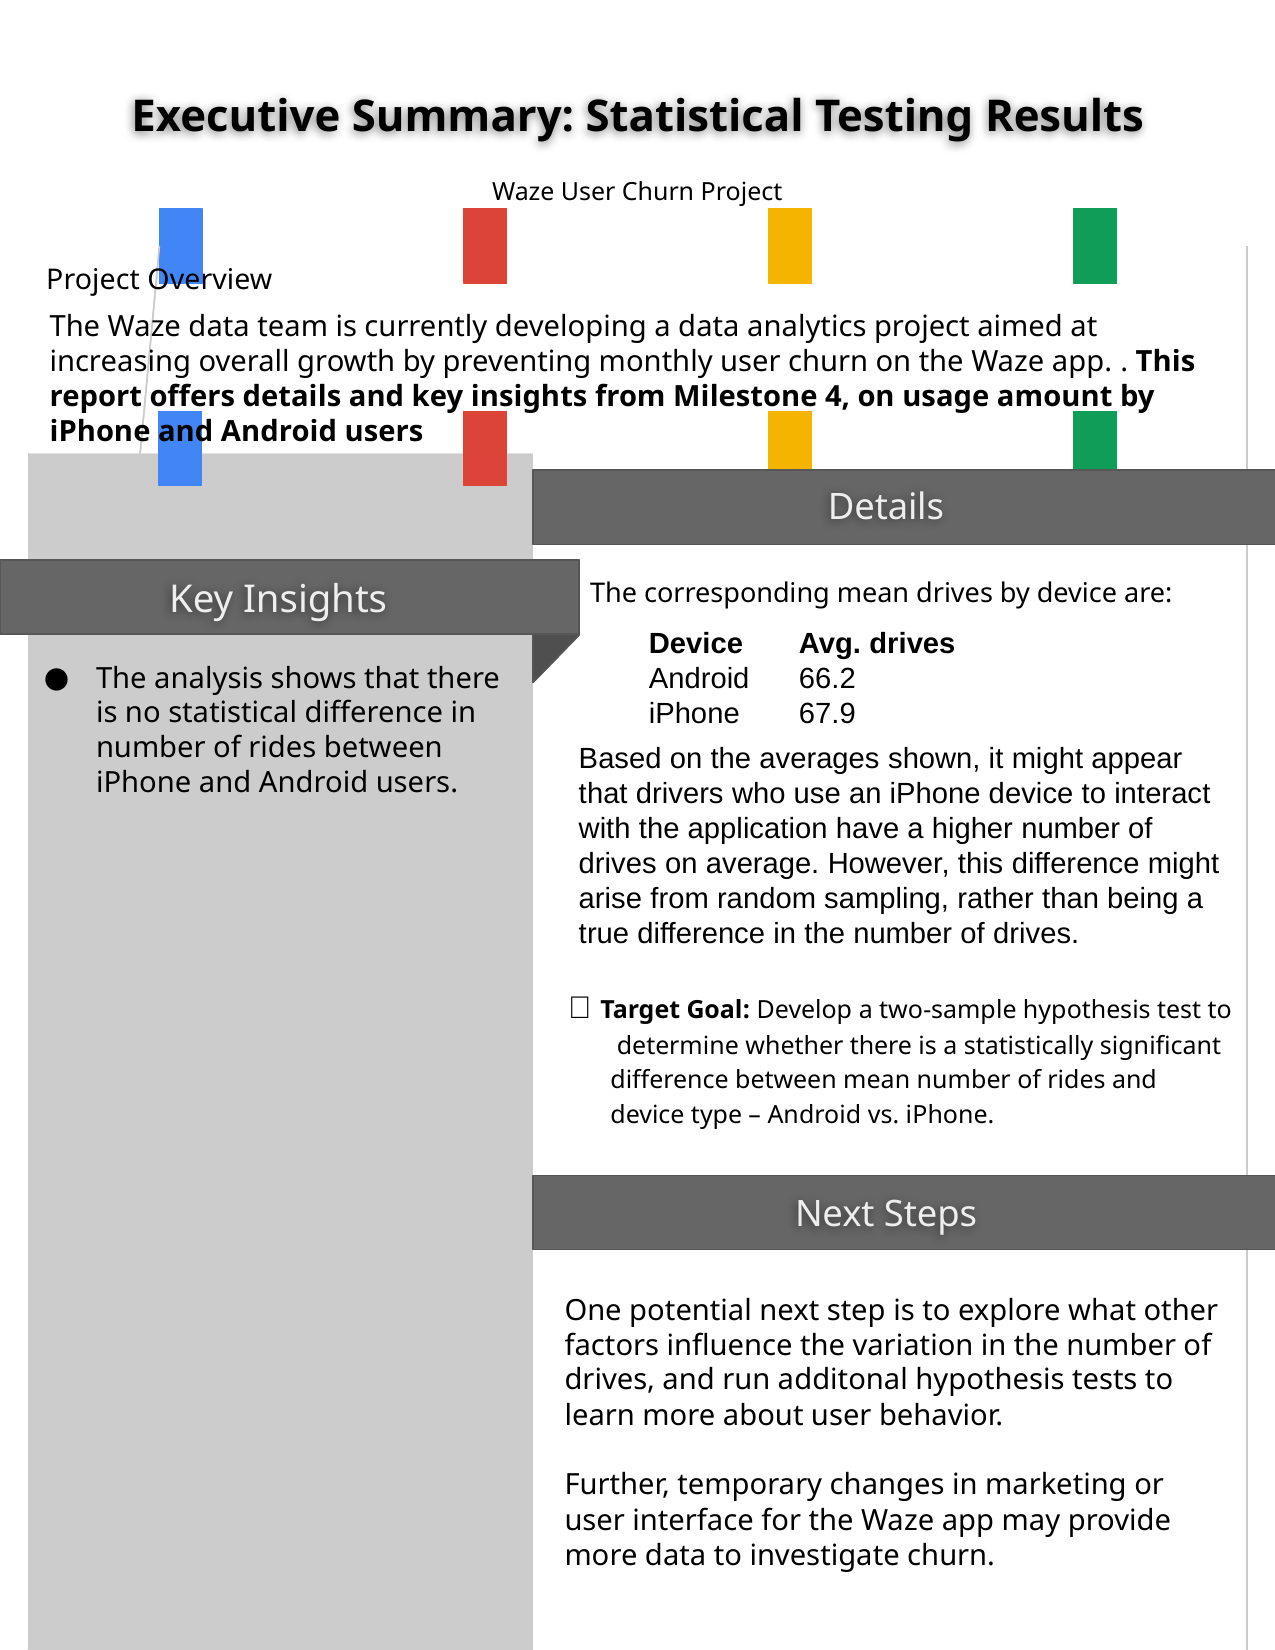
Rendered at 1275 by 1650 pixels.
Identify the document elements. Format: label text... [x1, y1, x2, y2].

text_box Device Avg. drives Android 66.2 iPhone 67.9 [634, 617, 1018, 731]
text_box Executive Summary: Statistical Testing Results [26, 72, 1250, 155]
text_box Waze User Churn Project [289, 155, 986, 220]
text_box Based on the averages shown, it might appear that drivers who use an iPhone device to interact with the application have a higher number of drives on average. However, this difference might arise from random sampling, rather than being a true difference in the number of drives. [564, 731, 1237, 957]
text_box The Waze data team is currently developing a data analytics project aimed at increasing overall growth by preventing monthly user churn on the Waze app. . This report offers details and key insights from Milestone 4, on usage amount by iPhone and Android users [34, 292, 1234, 463]
text_box Project Overview [30, 251, 638, 299]
text_box One potential next step is to explore what other factors influence the variation in the number of drives, and run additonal hypothesis tests to learn more about user behavior. Further, temporary changes in marketing or user interface for the Waze app may provide more data to investigate churn. [549, 1276, 1247, 1586]
text_box The corresponding mean drives by device are: [575, 560, 1264, 623]
text_box The analysis shows that there is no statistical difference in number of rides between iPhone and Android users. [5, 643, 533, 870]
text_box 🎯 Target Goal: Develop a two-sample hypothesis test to determine whether there is a statistically significant difference between mean number of rides and device type – Android vs. iPhone. [553, 966, 1250, 1120]
